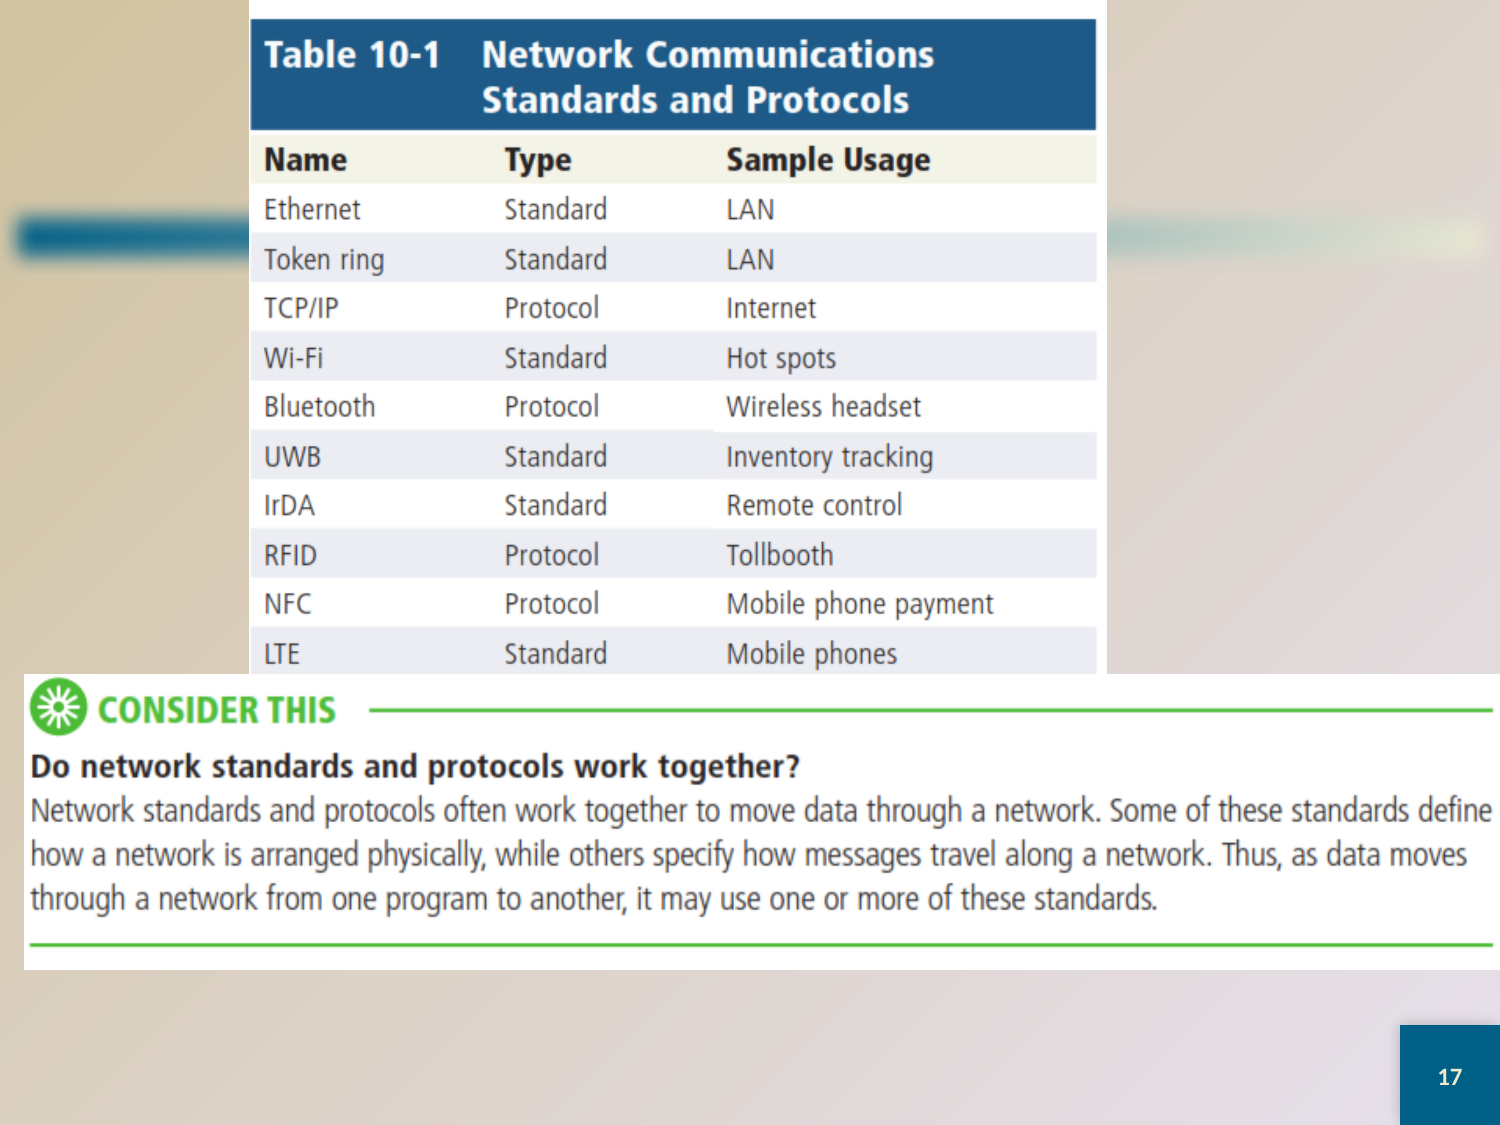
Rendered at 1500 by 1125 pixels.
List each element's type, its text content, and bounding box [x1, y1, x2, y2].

picture [24, 0, 1500, 970]
slide_number 17 [1400, 1025, 1500, 1125]
